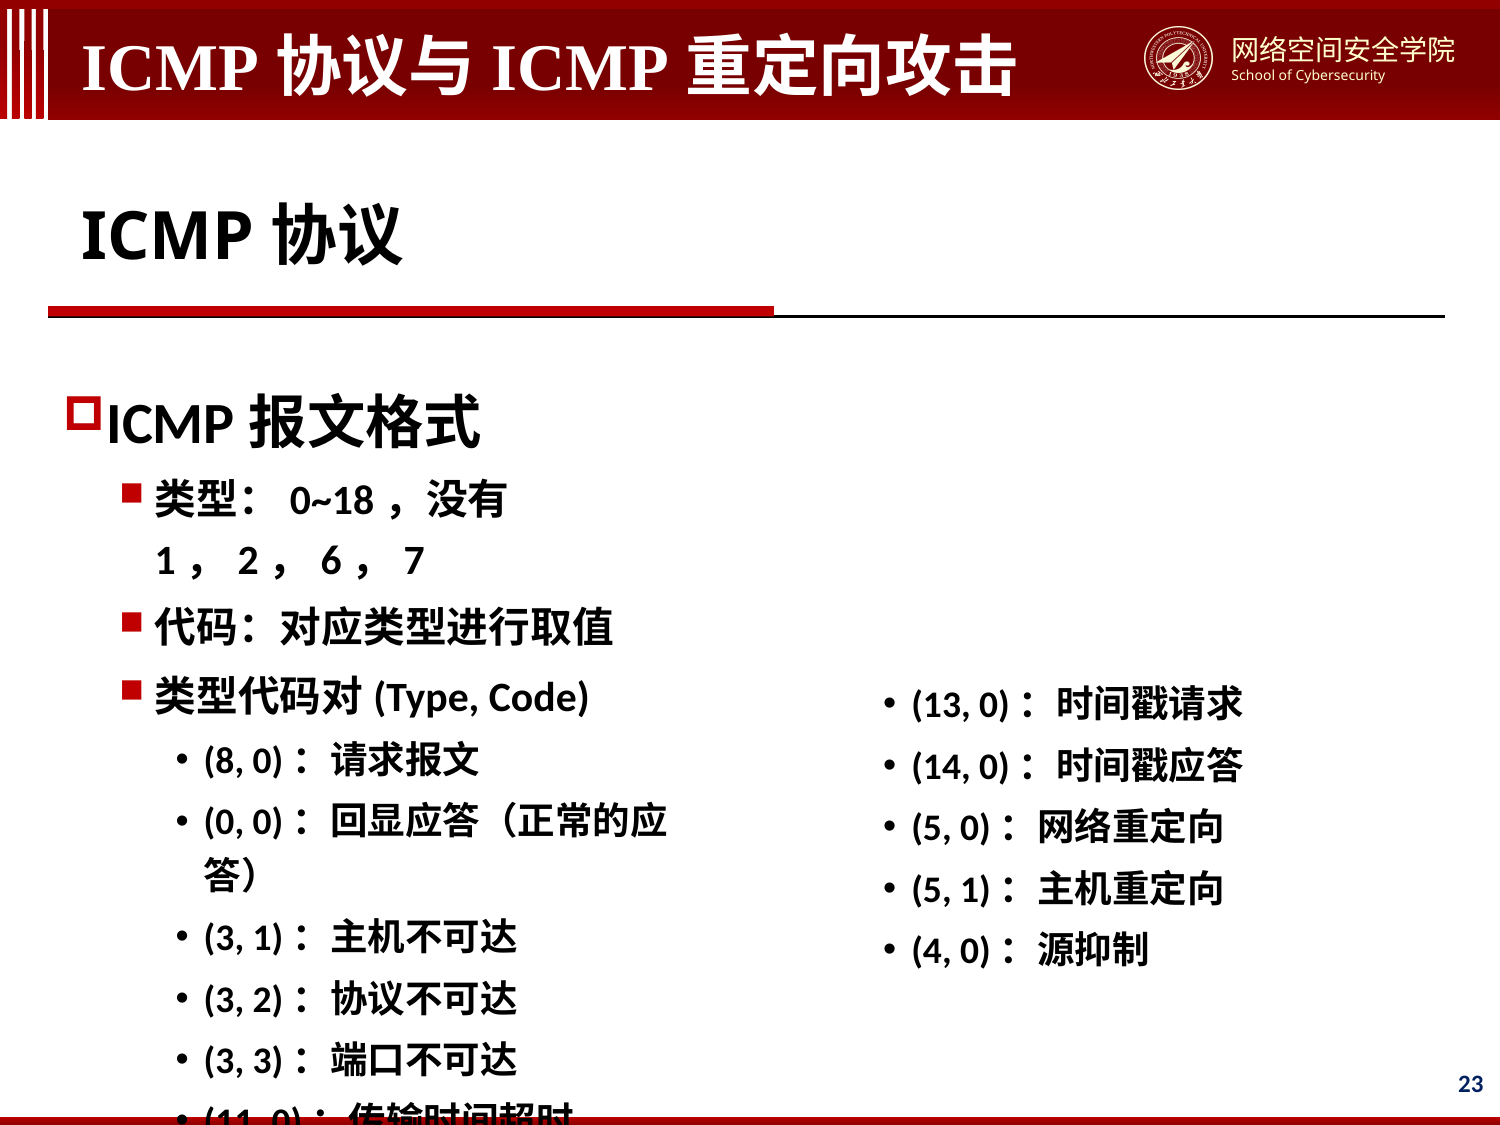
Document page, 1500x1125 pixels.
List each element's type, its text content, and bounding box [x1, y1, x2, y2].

text_box (13, 0)：时间戳请求 (14, 0)：时间戳应答 (5, 0)：网络重定向 (5, 1)：主机重定向 (4, 0)：源抑制 [755, 663, 1446, 979]
subtitle ICMP协议 [66, 184, 1446, 297]
picture [1144, 26, 1213, 90]
list ICMP报文格式 类型：0~18，没有1，2，6，7 代码：对应类型进行取值 类型代码对(Type, Code) (8, 0)：请求报文 (0, 0)：回显应答（正常的应答） (3, 1)：主机不可达 (3, 2)：协议不可达 (3, 3)：端口不可达 (11, 0)：传输时间超时 [48, 363, 756, 1081]
title ICMP协议与ICMP重定向攻击 [66, 7, 1082, 119]
